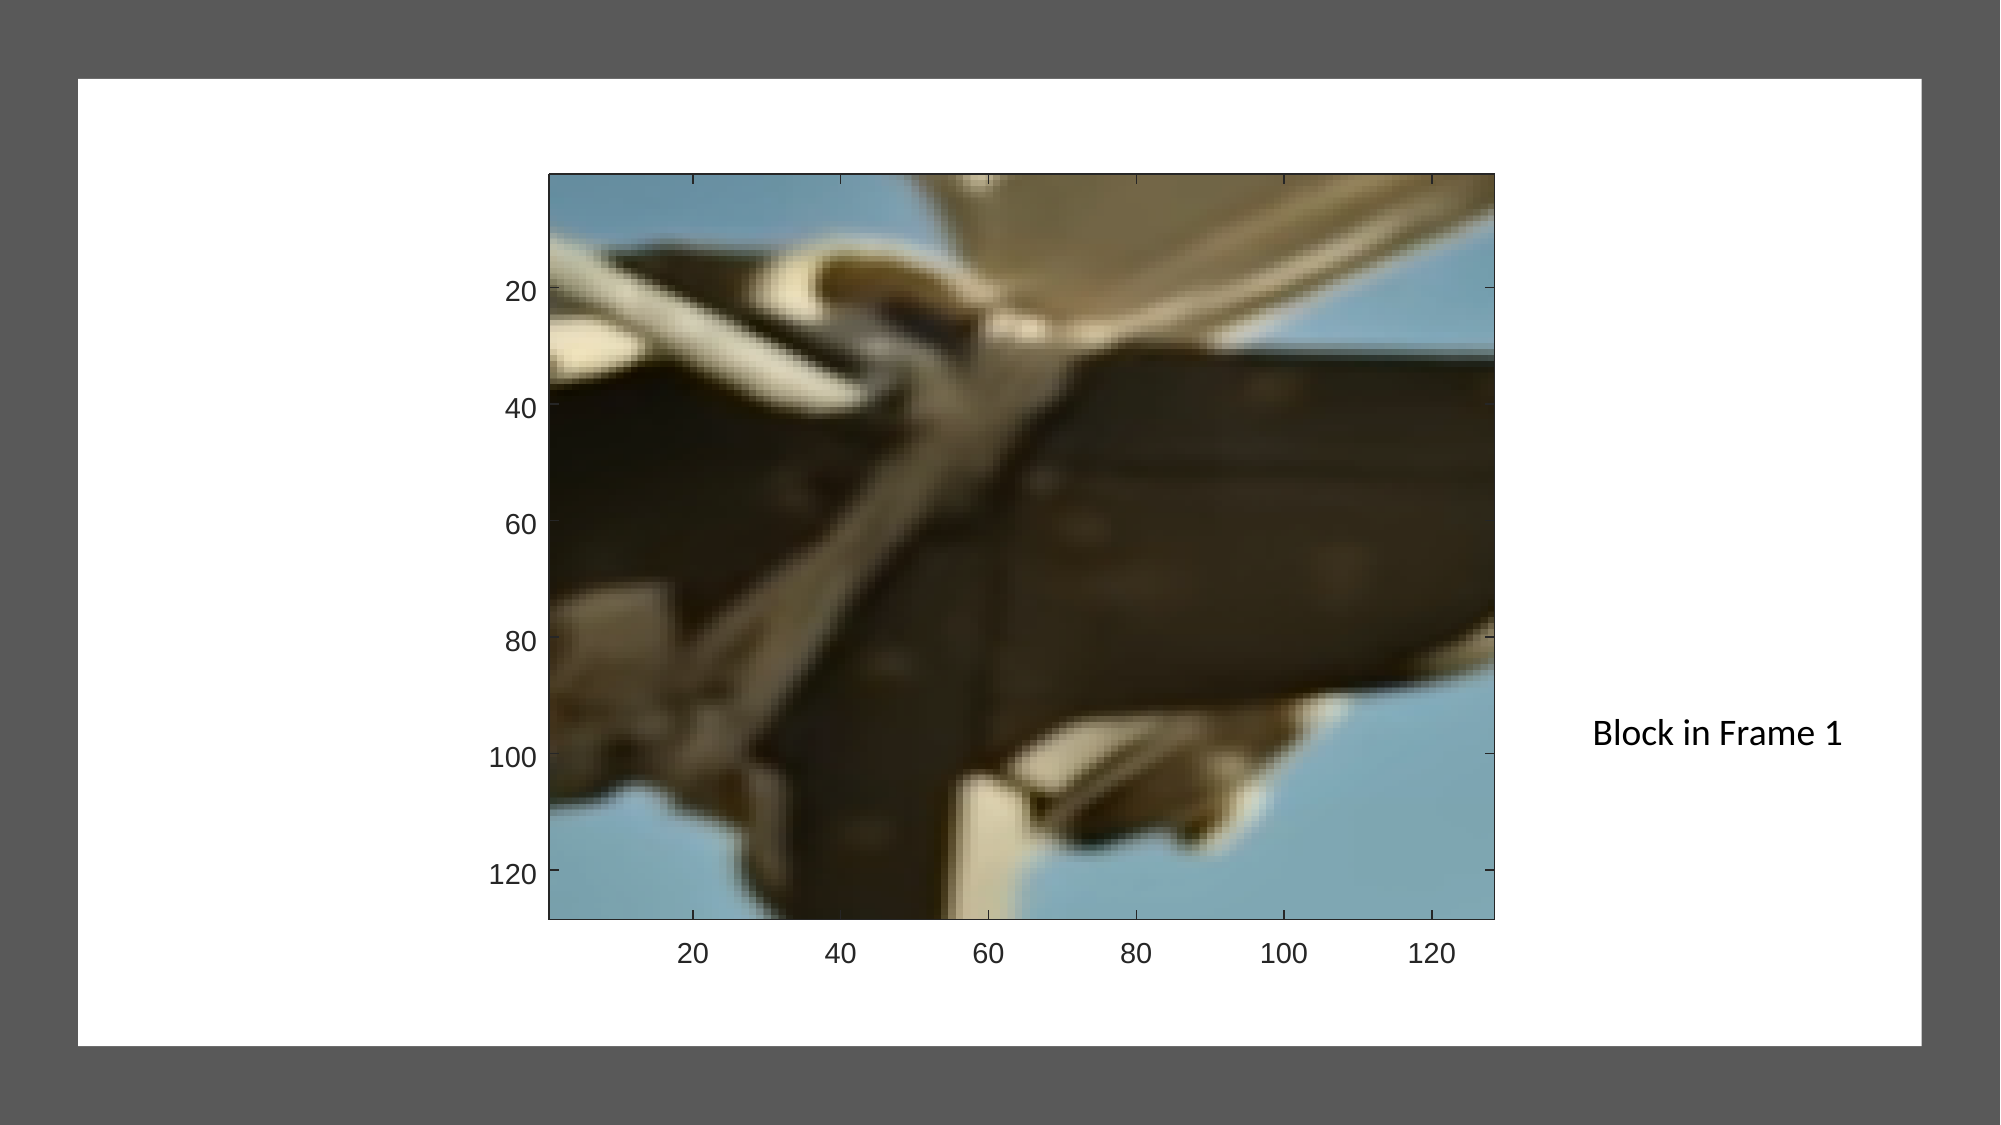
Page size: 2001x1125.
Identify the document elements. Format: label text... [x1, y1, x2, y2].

text_box Block in Frame 1 [1610, 700, 1859, 761]
text_box [77, 78, 1923, 1047]
text_box [0, 0, 2000, 1125]
picture [390, 105, 1610, 1020]
